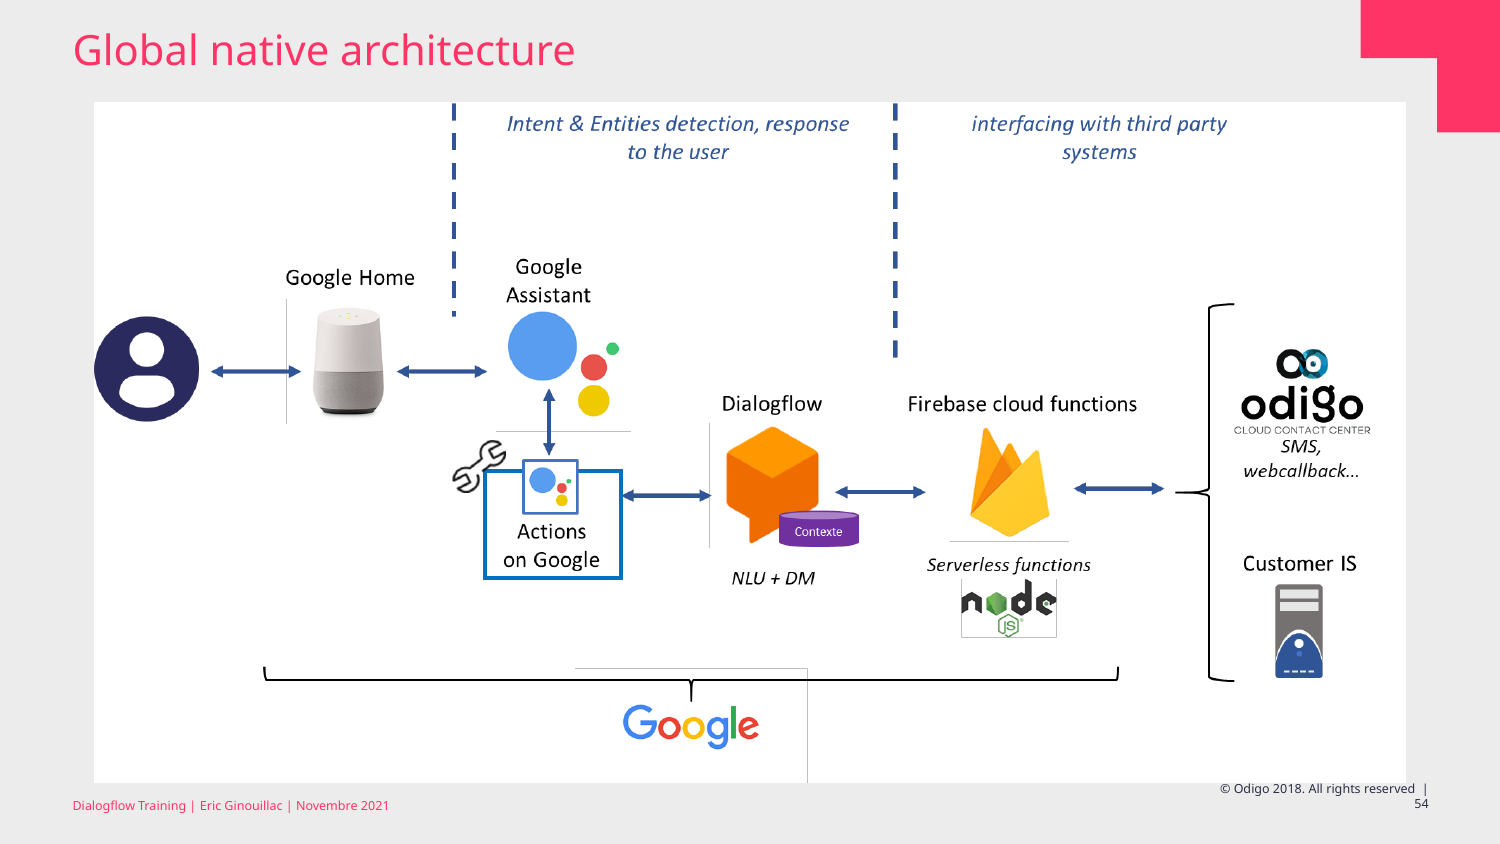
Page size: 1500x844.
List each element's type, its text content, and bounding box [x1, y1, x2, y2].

picture [93, 101, 1406, 783]
title Global native architecture [1, 0, 1146, 133]
